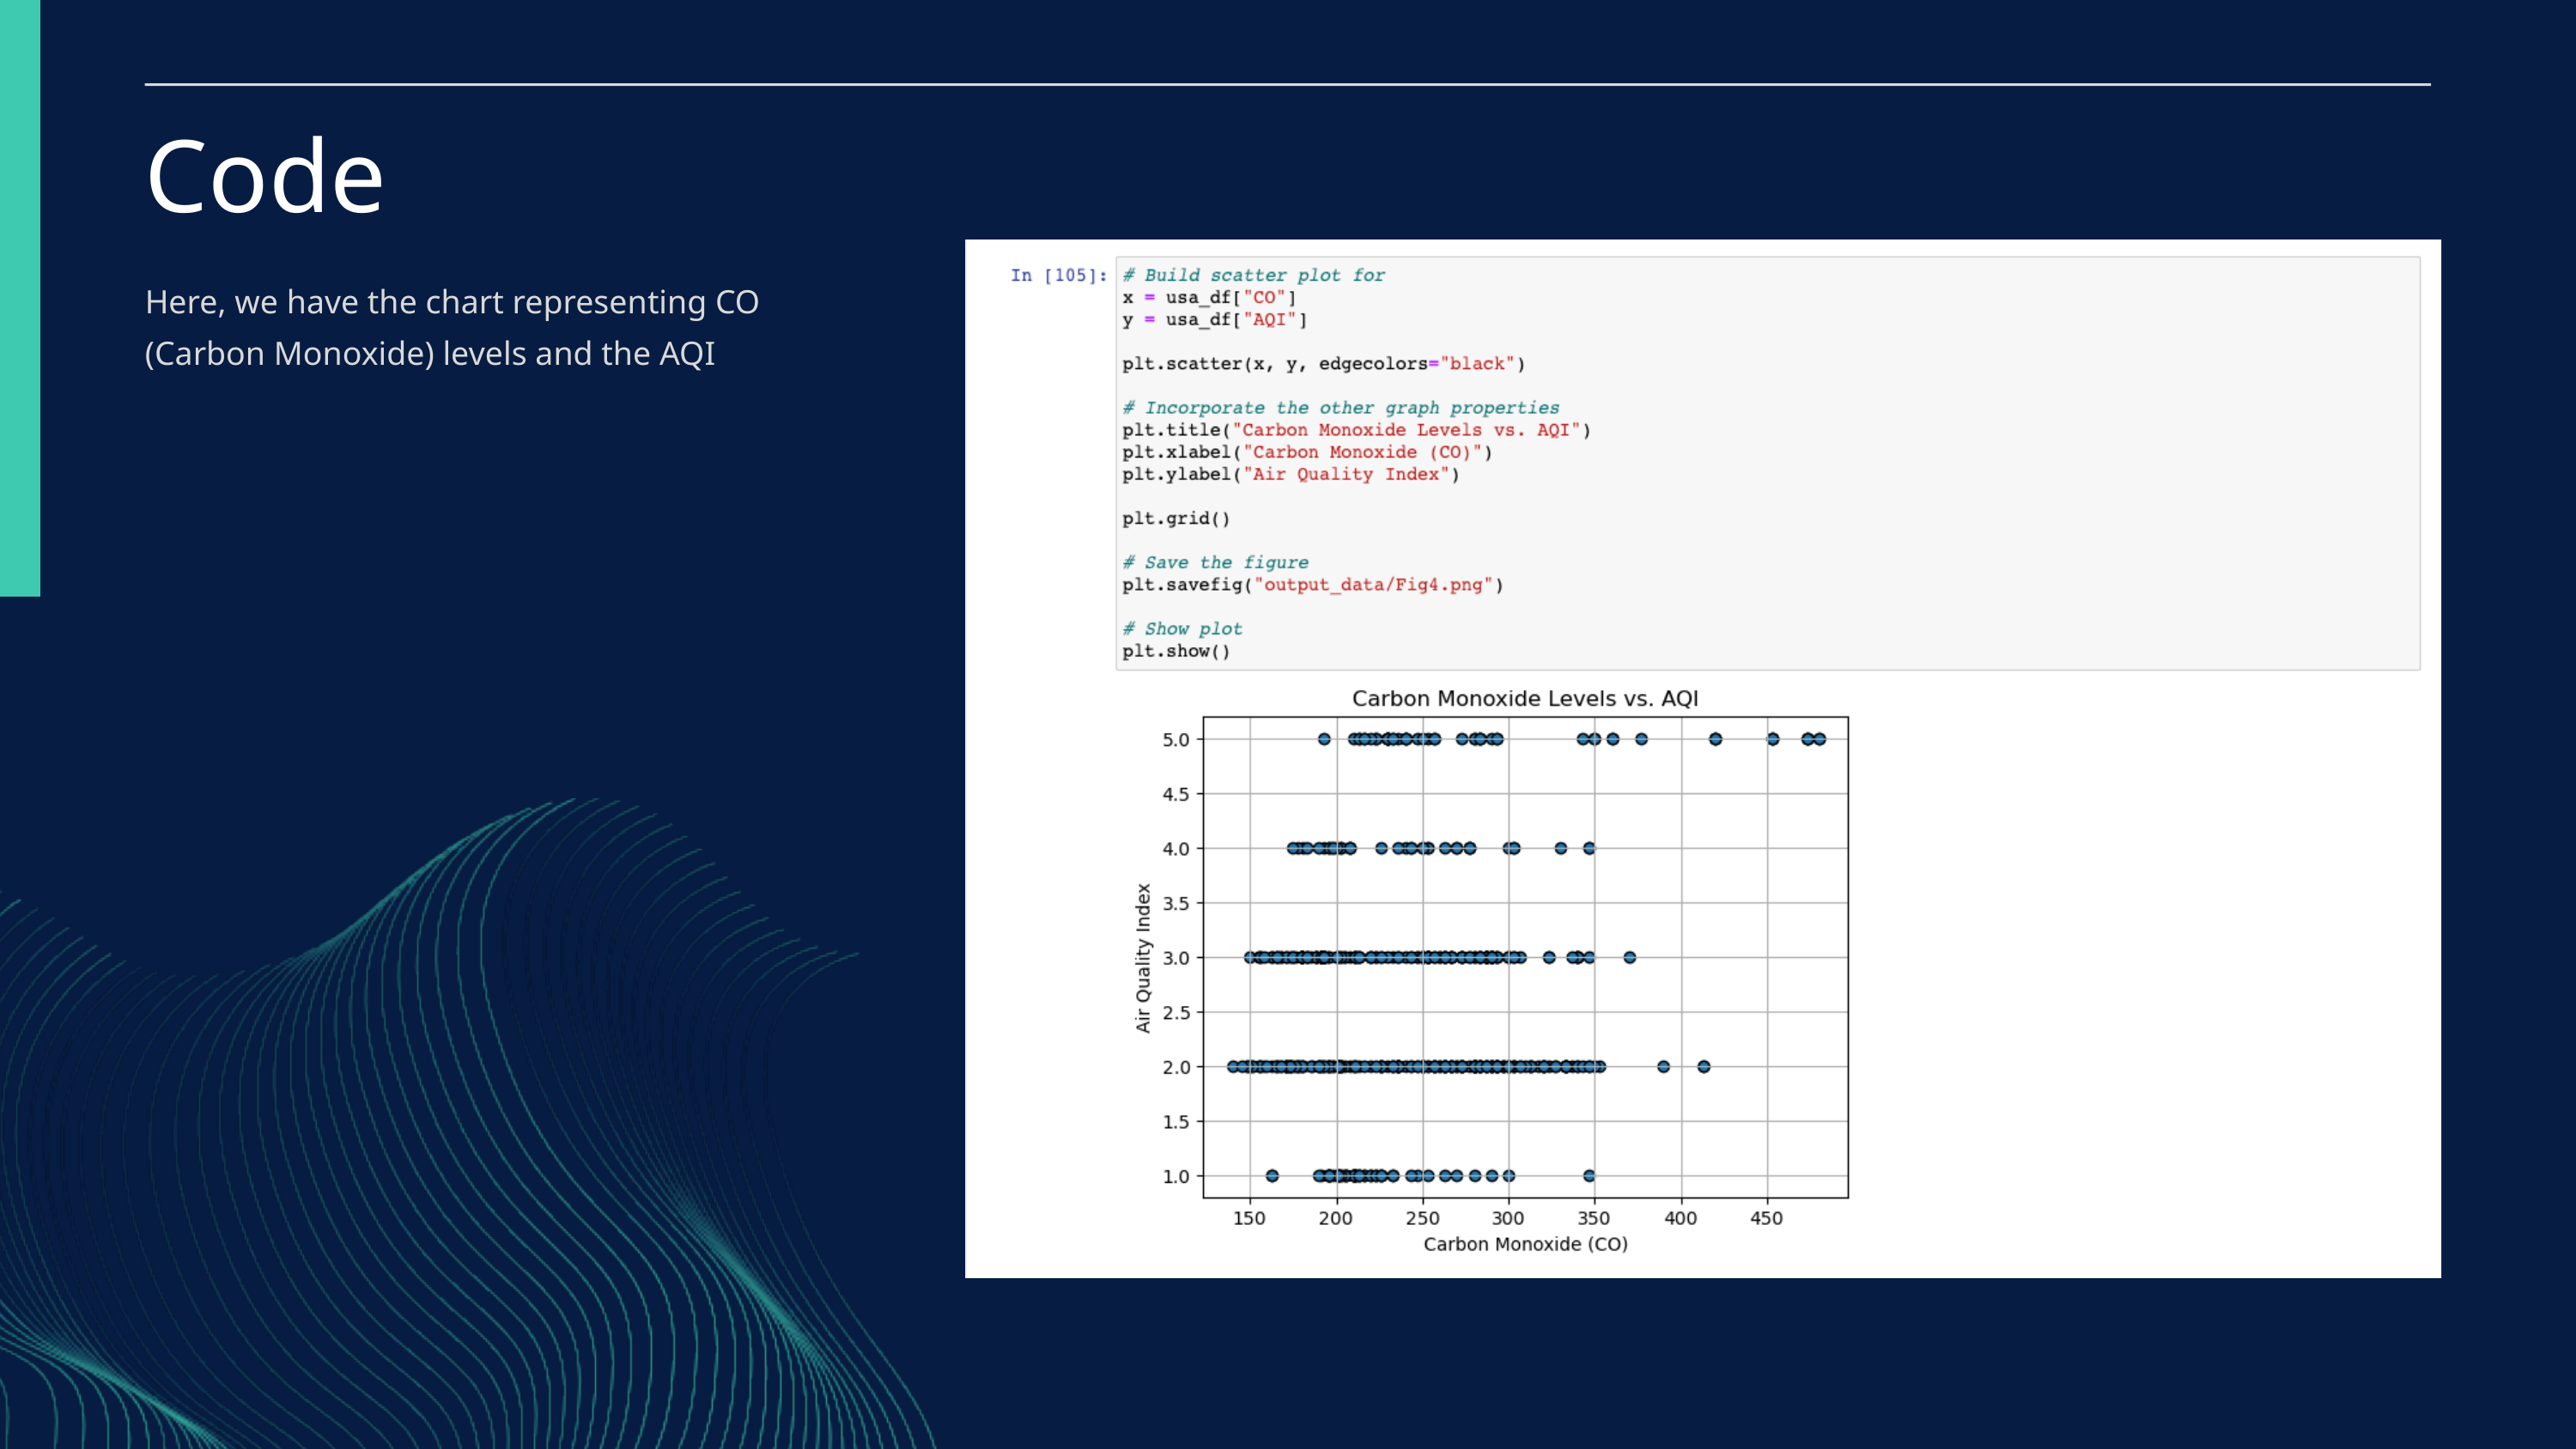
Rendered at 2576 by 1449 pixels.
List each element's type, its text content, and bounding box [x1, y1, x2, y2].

text_box Code [144, 112, 656, 233]
text_box [0, 798, 943, 1449]
text_box Here, we have the chart representing CO (Carbon Monoxide) levels and the AQI [144, 269, 843, 372]
text_box [965, 239, 2442, 1278]
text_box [0, 277, 319, 319]
